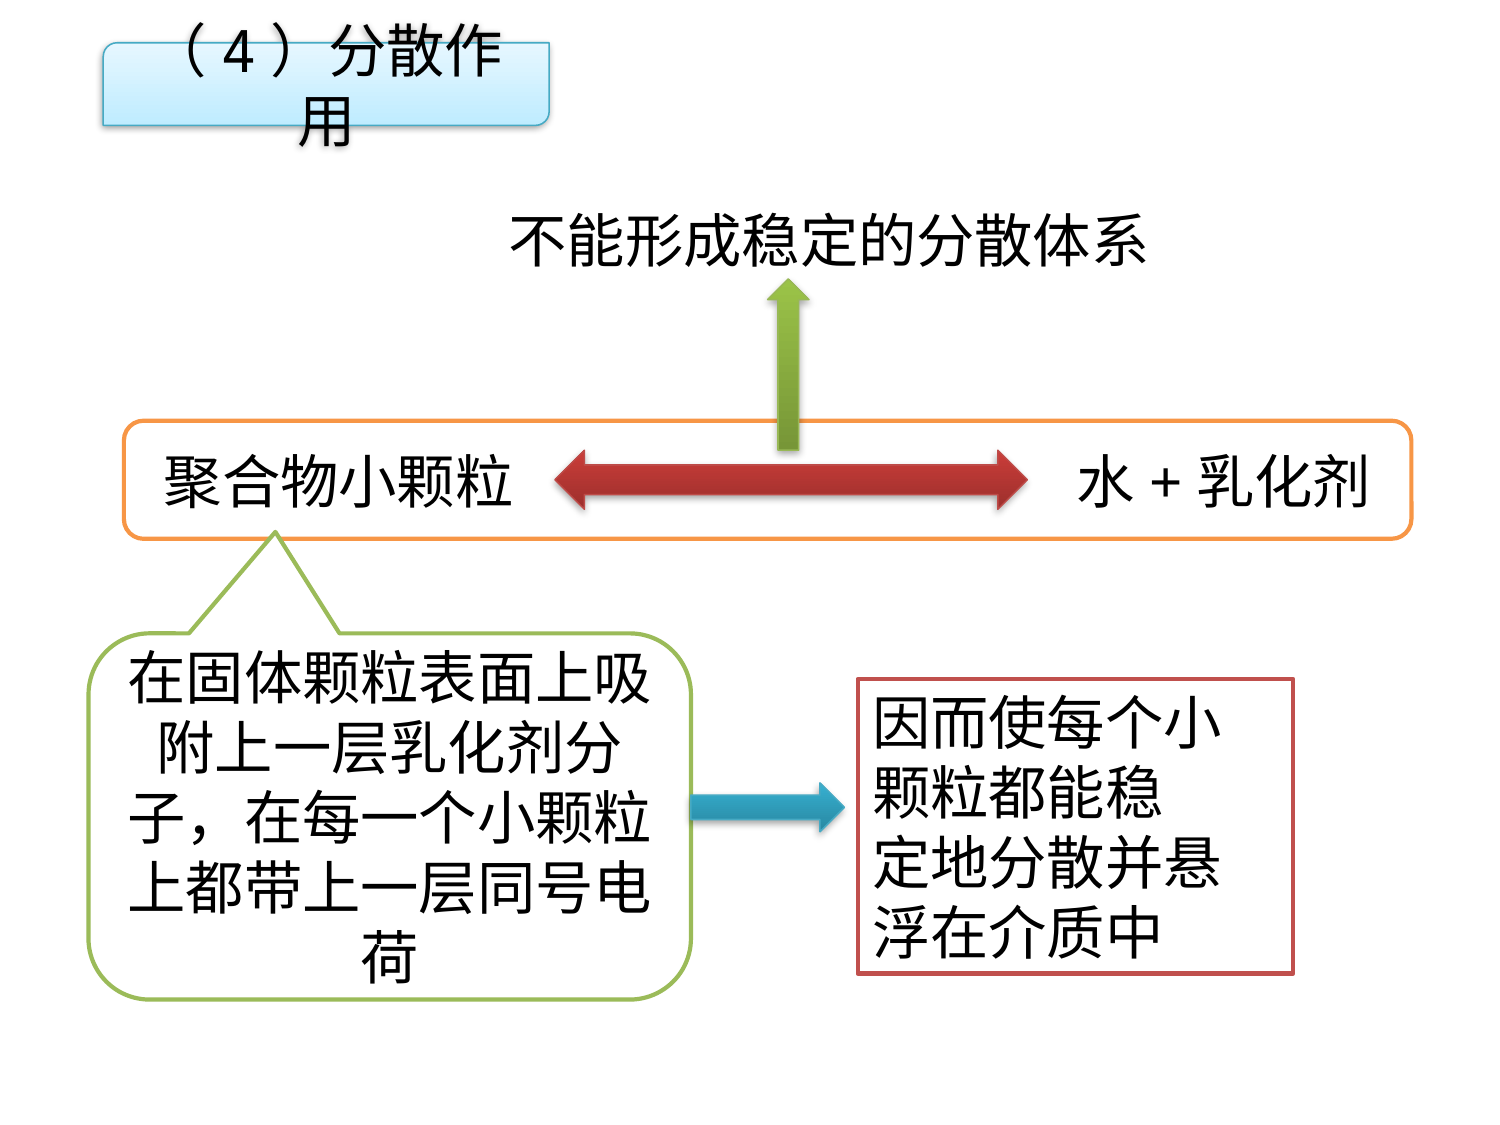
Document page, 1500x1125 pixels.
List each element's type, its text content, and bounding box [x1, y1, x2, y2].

text_box 聚合物小颗粒 水+乳化剂 [121, 418, 1414, 541]
text_box [554, 449, 1028, 511]
text_box [766, 282, 810, 451]
text_box 因而使每个小颗粒都能稳 定地分散并悬浮在介质中 [856, 677, 1295, 976]
text_box （4）分散作用 [102, 41, 550, 127]
text_box 在固体颗粒表面上吸附上一层乳化剂分子，在每一个小颗粒上都带上一层同号电荷 [86, 529, 694, 1002]
text_box 不能形成稳定的分散体系 [493, 196, 1165, 282]
text_box [690, 782, 845, 833]
